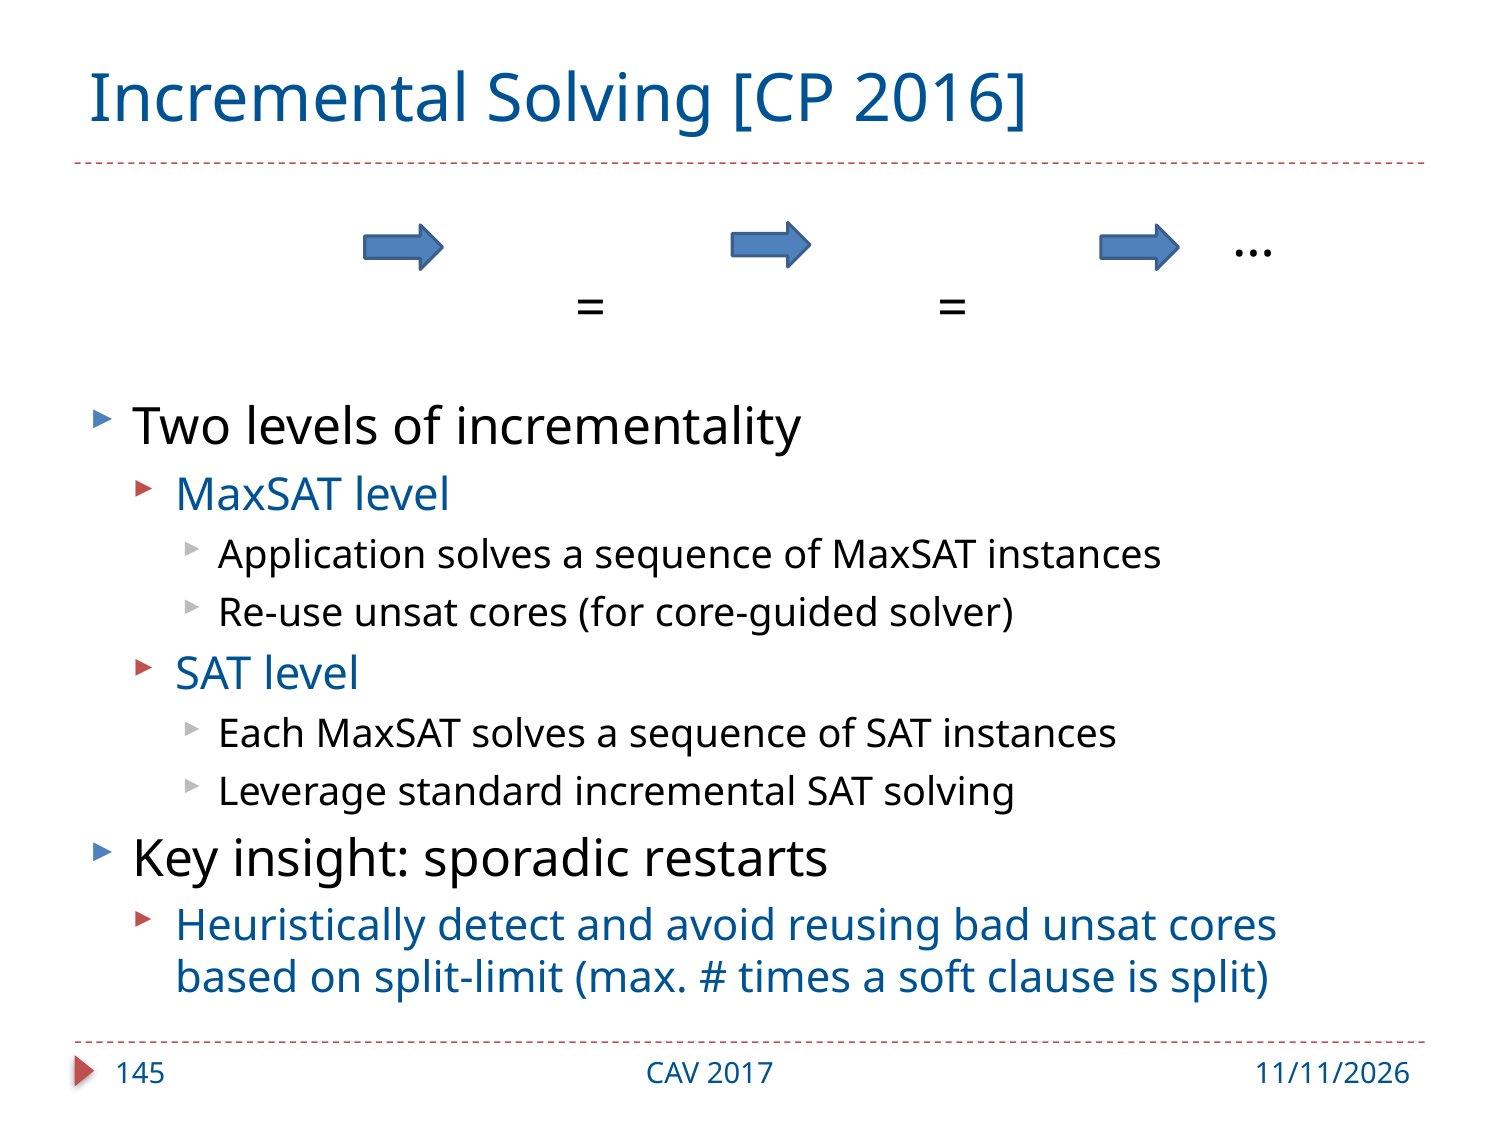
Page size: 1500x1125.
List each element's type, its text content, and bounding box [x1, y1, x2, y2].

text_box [731, 199, 1088, 347]
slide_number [1185, 1046, 1426, 1107]
title Incremental Solving [CP 2016] [75, 25, 1425, 165]
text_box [364, 199, 731, 347]
slide_number 145 [100, 1046, 234, 1107]
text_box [1100, 194, 1298, 276]
footer CAV 2017 [234, 1046, 1185, 1107]
